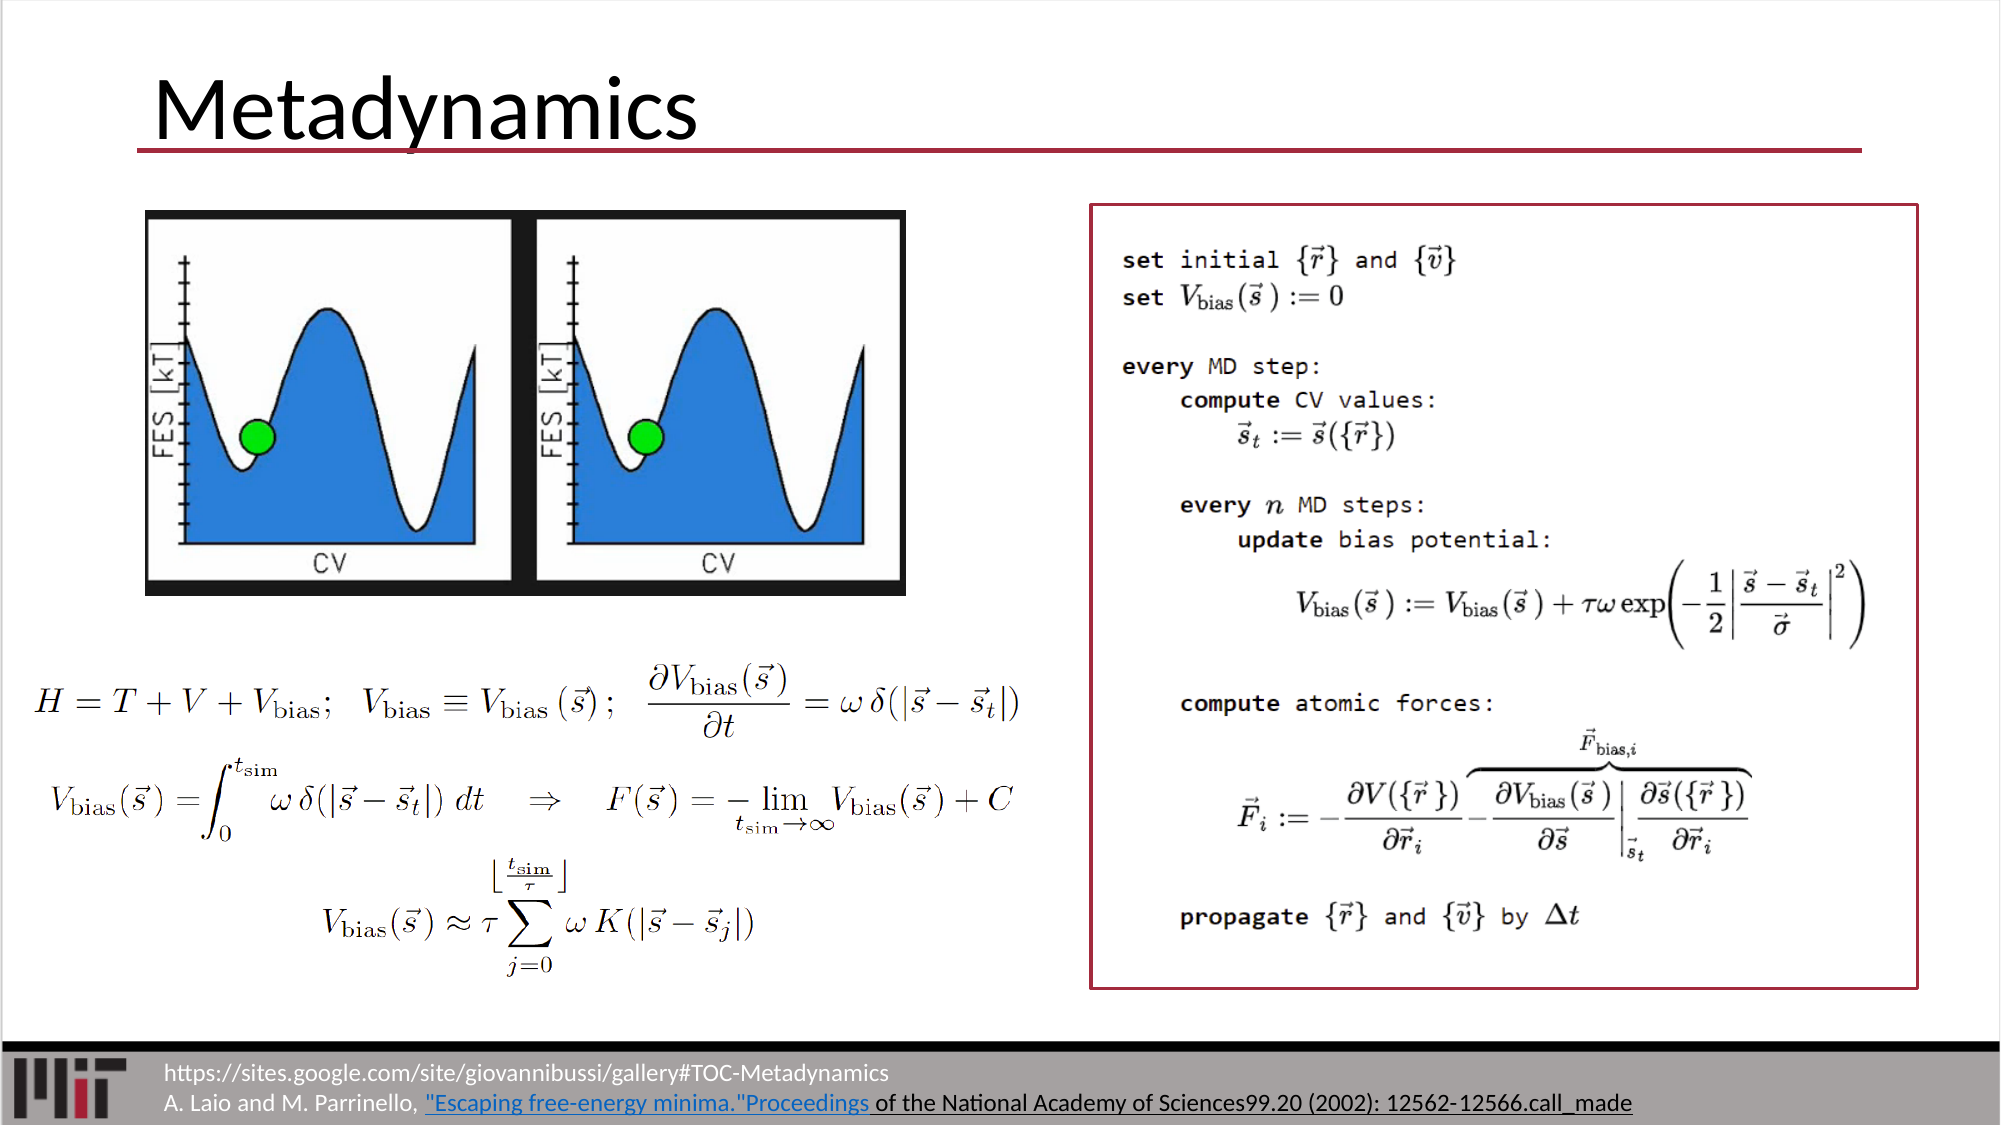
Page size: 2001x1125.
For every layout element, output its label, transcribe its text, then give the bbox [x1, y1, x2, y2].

title Metadynamics [137, 1, 1863, 150]
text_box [1090, 204, 1918, 989]
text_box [144, 209, 907, 597]
picture [0, 0, 2001, 1125]
text_box A. Laio and M. Parrinello, "Escaping free-​energy minima."Proceedings of the National Academy of Sciences99.20 (2002): 12562-​12566.call_made [149, 1079, 1764, 1125]
title Metadynamics [137, 151, 1863, 219]
text_box https://sites.google.com/site/giovannibussi/gallery#TOC-Metadynamics [149, 1048, 1294, 1079]
